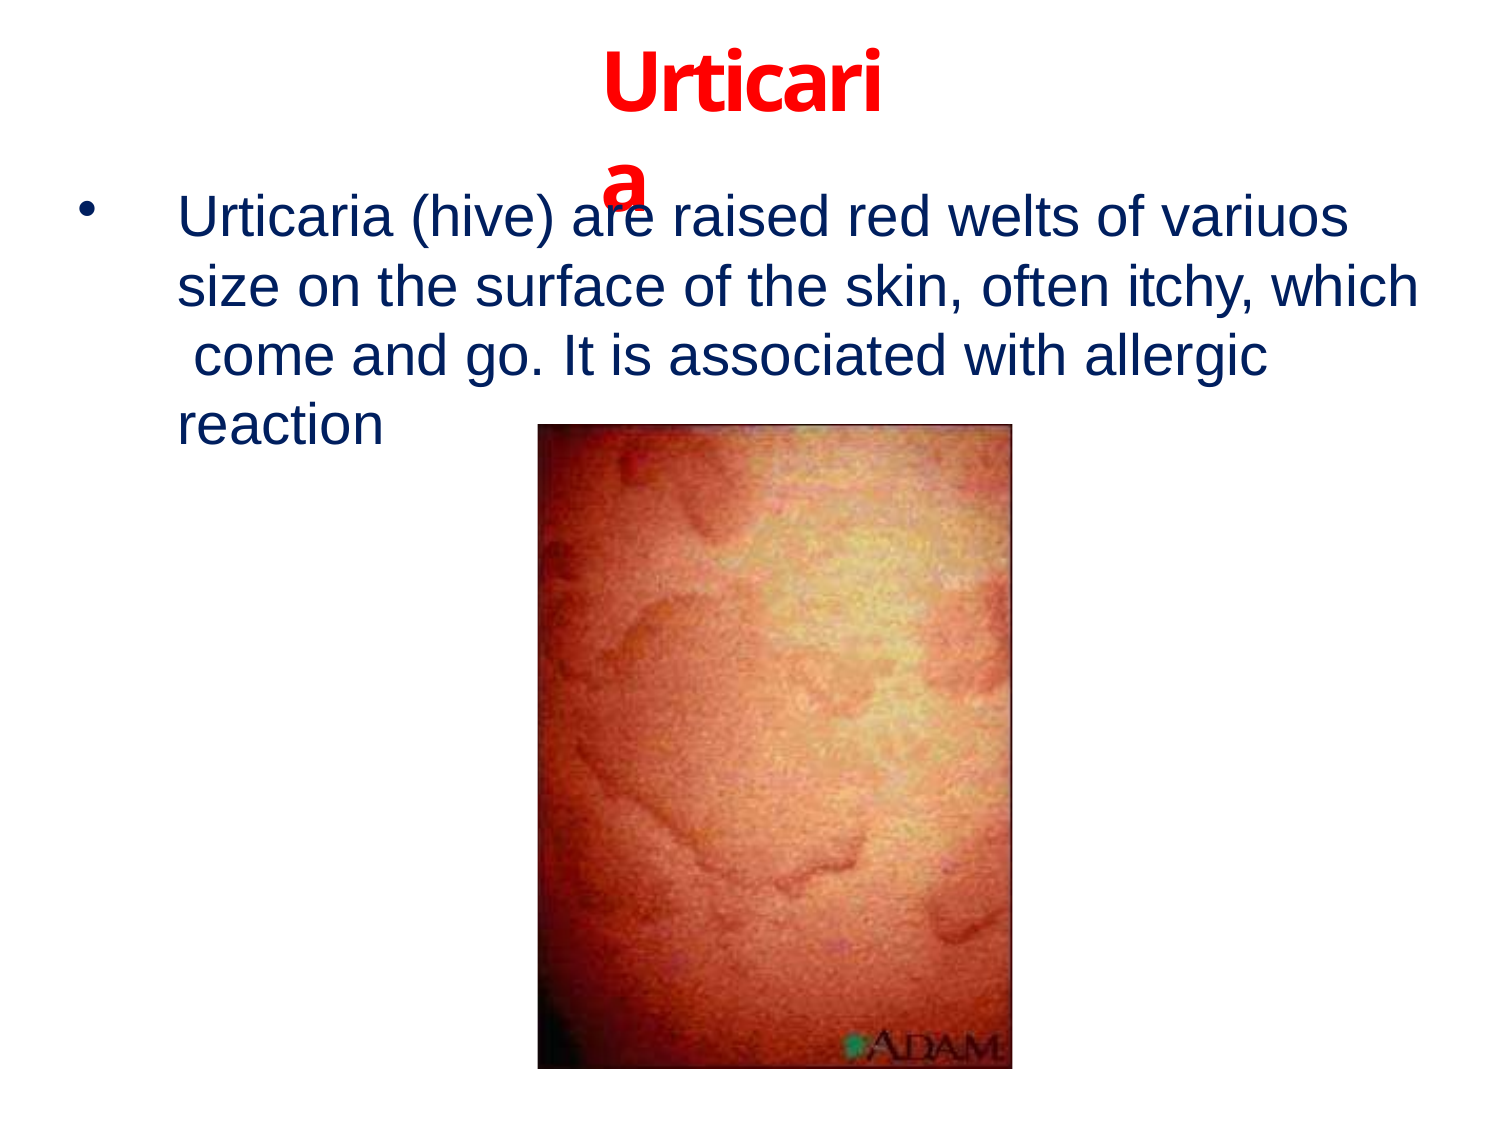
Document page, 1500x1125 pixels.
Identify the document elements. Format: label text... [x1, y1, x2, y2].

title Urticaria [598, 26, 903, 178]
text_box [537, 424, 1013, 1069]
list Urticaria (hive) are raised red welts of variuos size on the surface of the skin, often itchy, which come and go. It is associated with allergic reaction [72, 178, 1427, 820]
